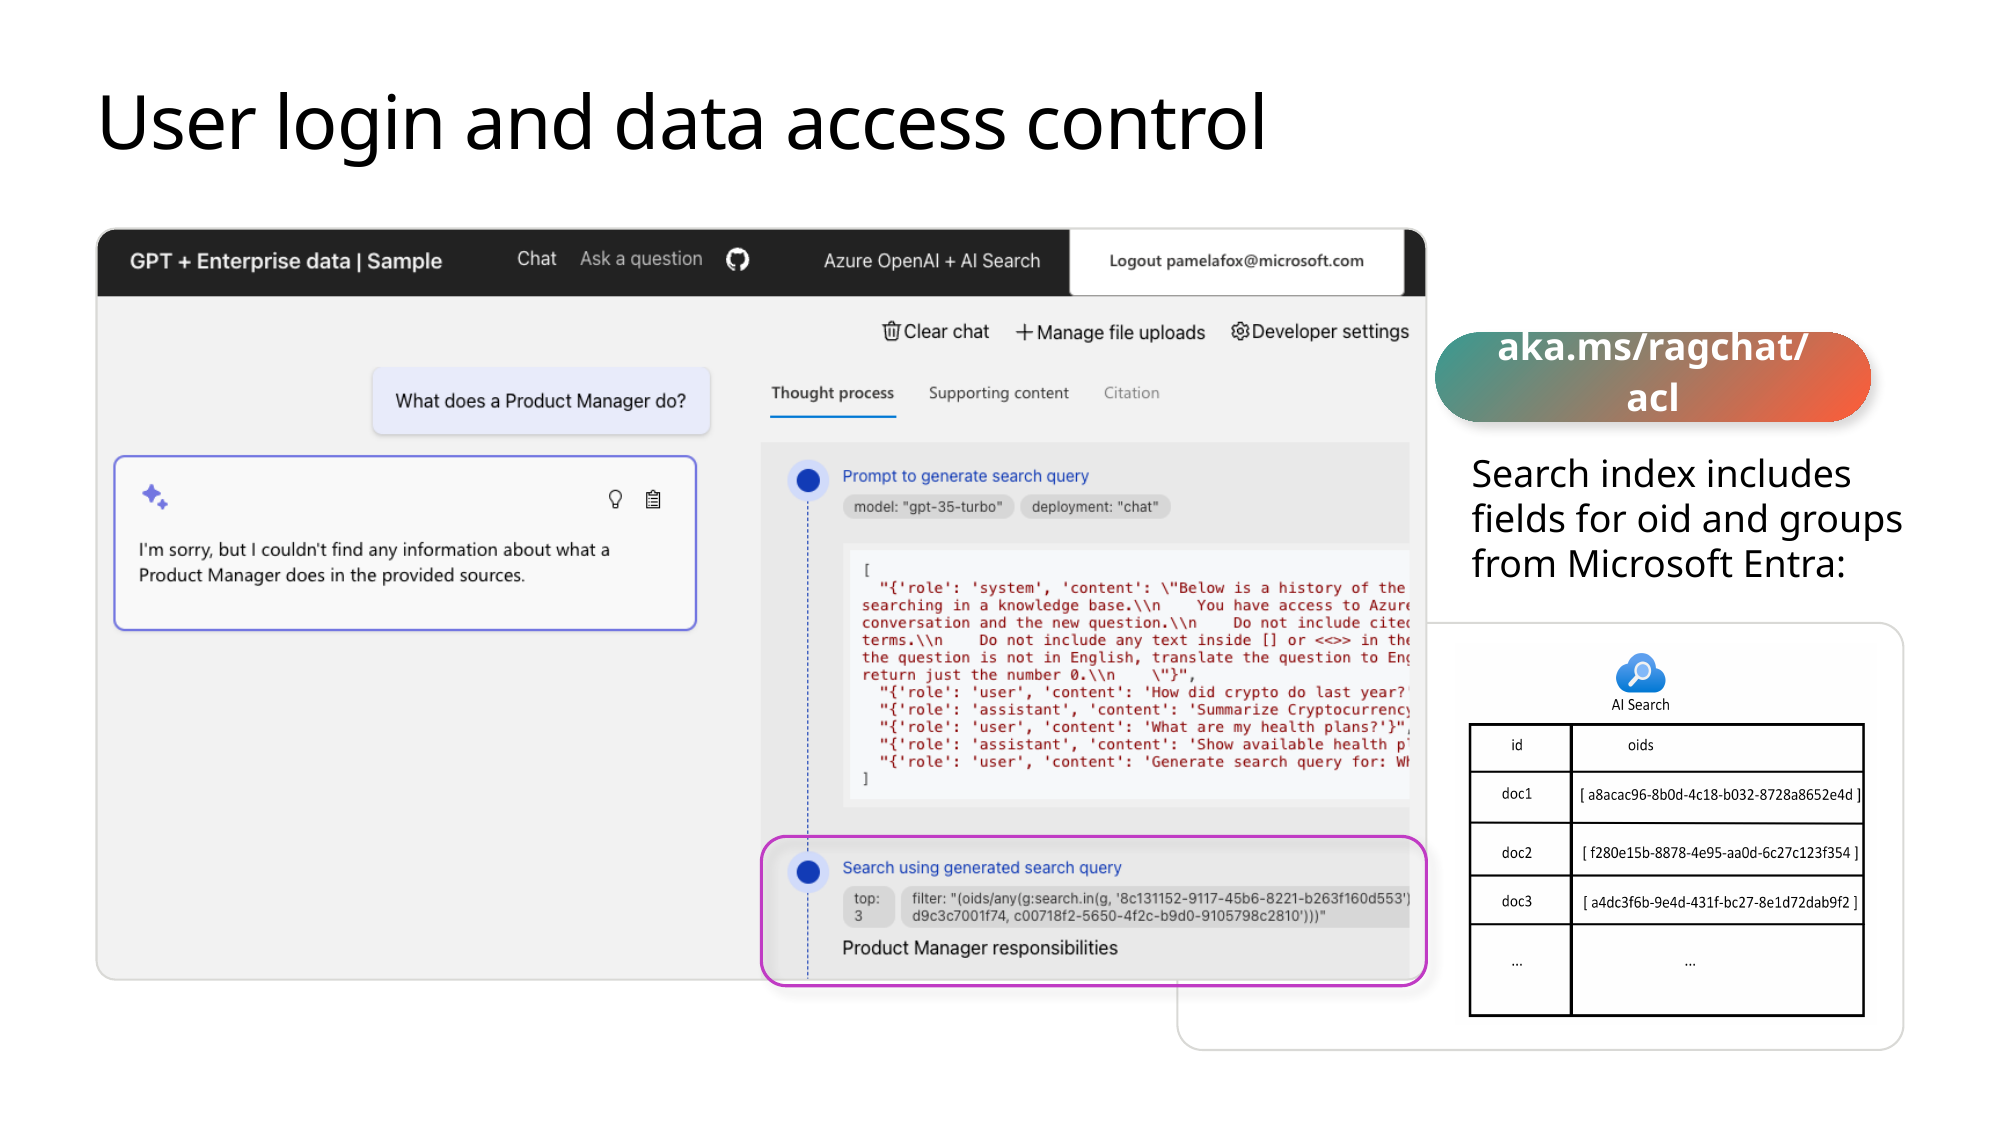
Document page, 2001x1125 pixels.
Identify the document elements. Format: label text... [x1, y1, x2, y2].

title User login and data access control [96, 75, 1904, 166]
text_box Search index includes fields for oid and groups from Microsoft Entra: [1471, 449, 1913, 585]
picture [1455, 643, 1877, 1025]
text_box [769, 980, 1419, 987]
picture [96, 228, 1427, 980]
text_box [1176, 622, 1905, 1051]
text_box aka.ms/ragchat/acl [1435, 332, 1871, 422]
